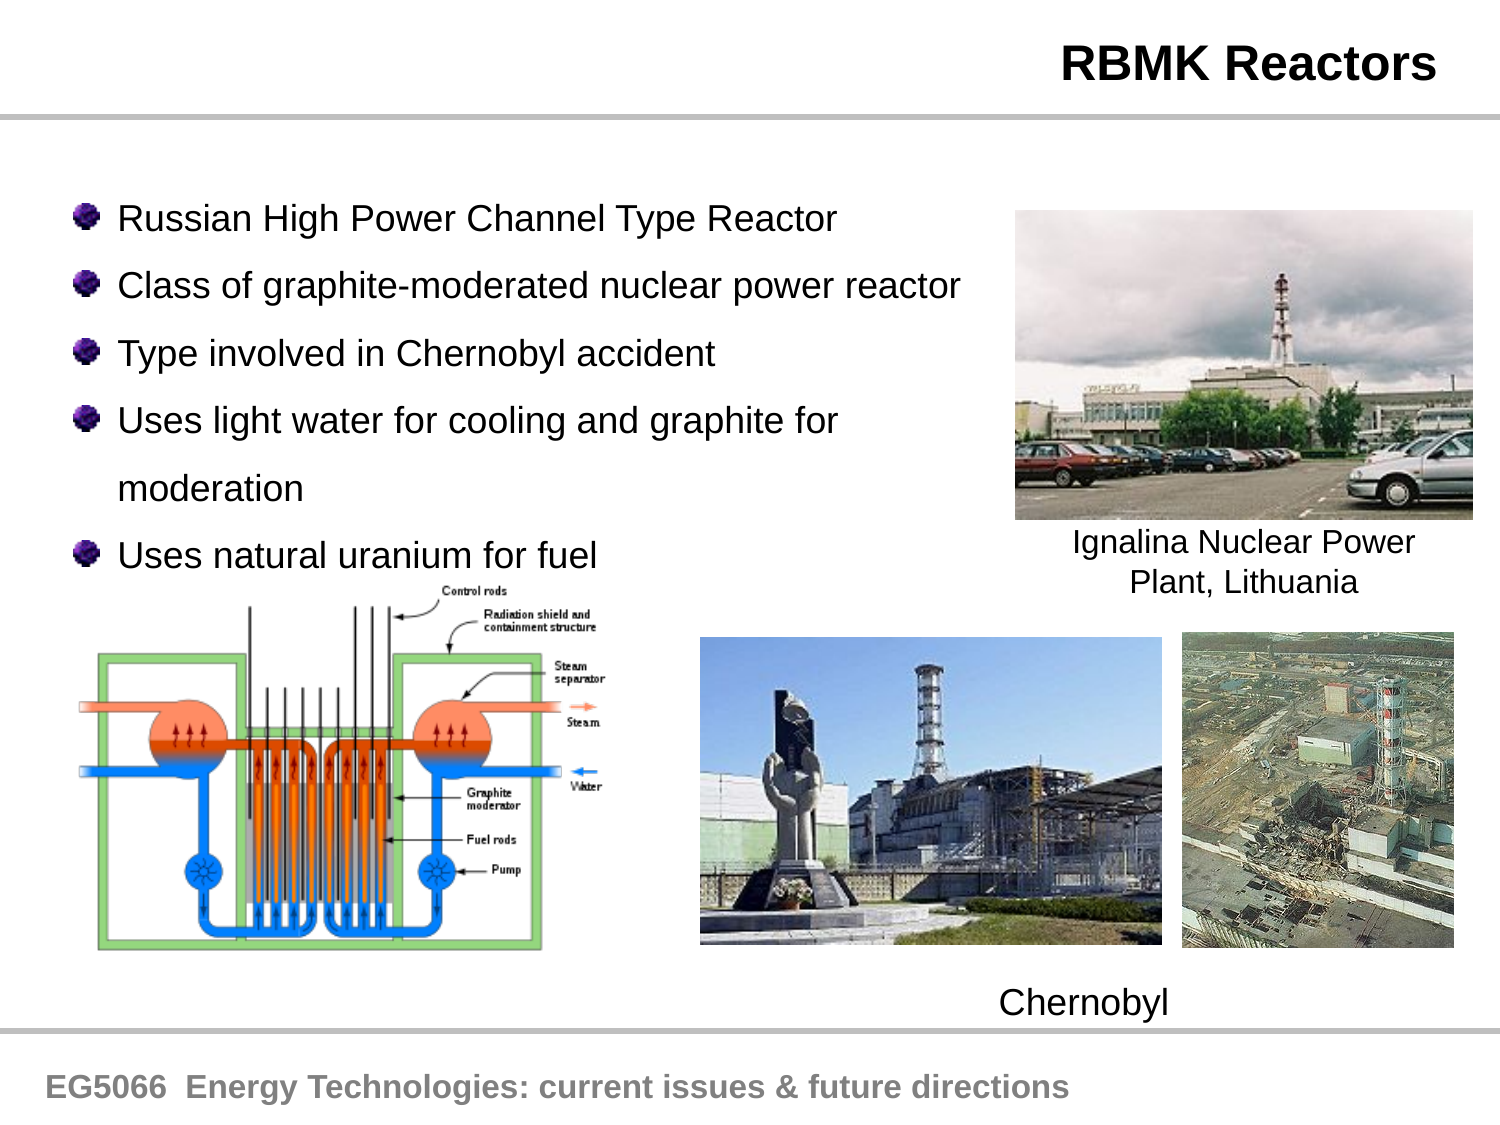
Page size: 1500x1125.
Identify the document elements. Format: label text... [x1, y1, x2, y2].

text_box RBMK Reactors [1045, 23, 1453, 99]
text_box Chernobyl [984, 970, 1184, 1031]
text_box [1015, 210, 1473, 610]
picture [73, 270, 100, 297]
picture [73, 203, 100, 230]
picture [73, 540, 100, 567]
picture [70, 571, 618, 960]
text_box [700, 632, 1454, 948]
picture [73, 338, 100, 365]
picture [73, 405, 100, 432]
text_box Russian High Power Channel Type Reactor Class of graphite-moderated nuclear power reactor Type involved in Chernobyl accident Uses light water for cooling and graphite for moderation Uses natural uranium for fuel [58, 163, 1020, 584]
